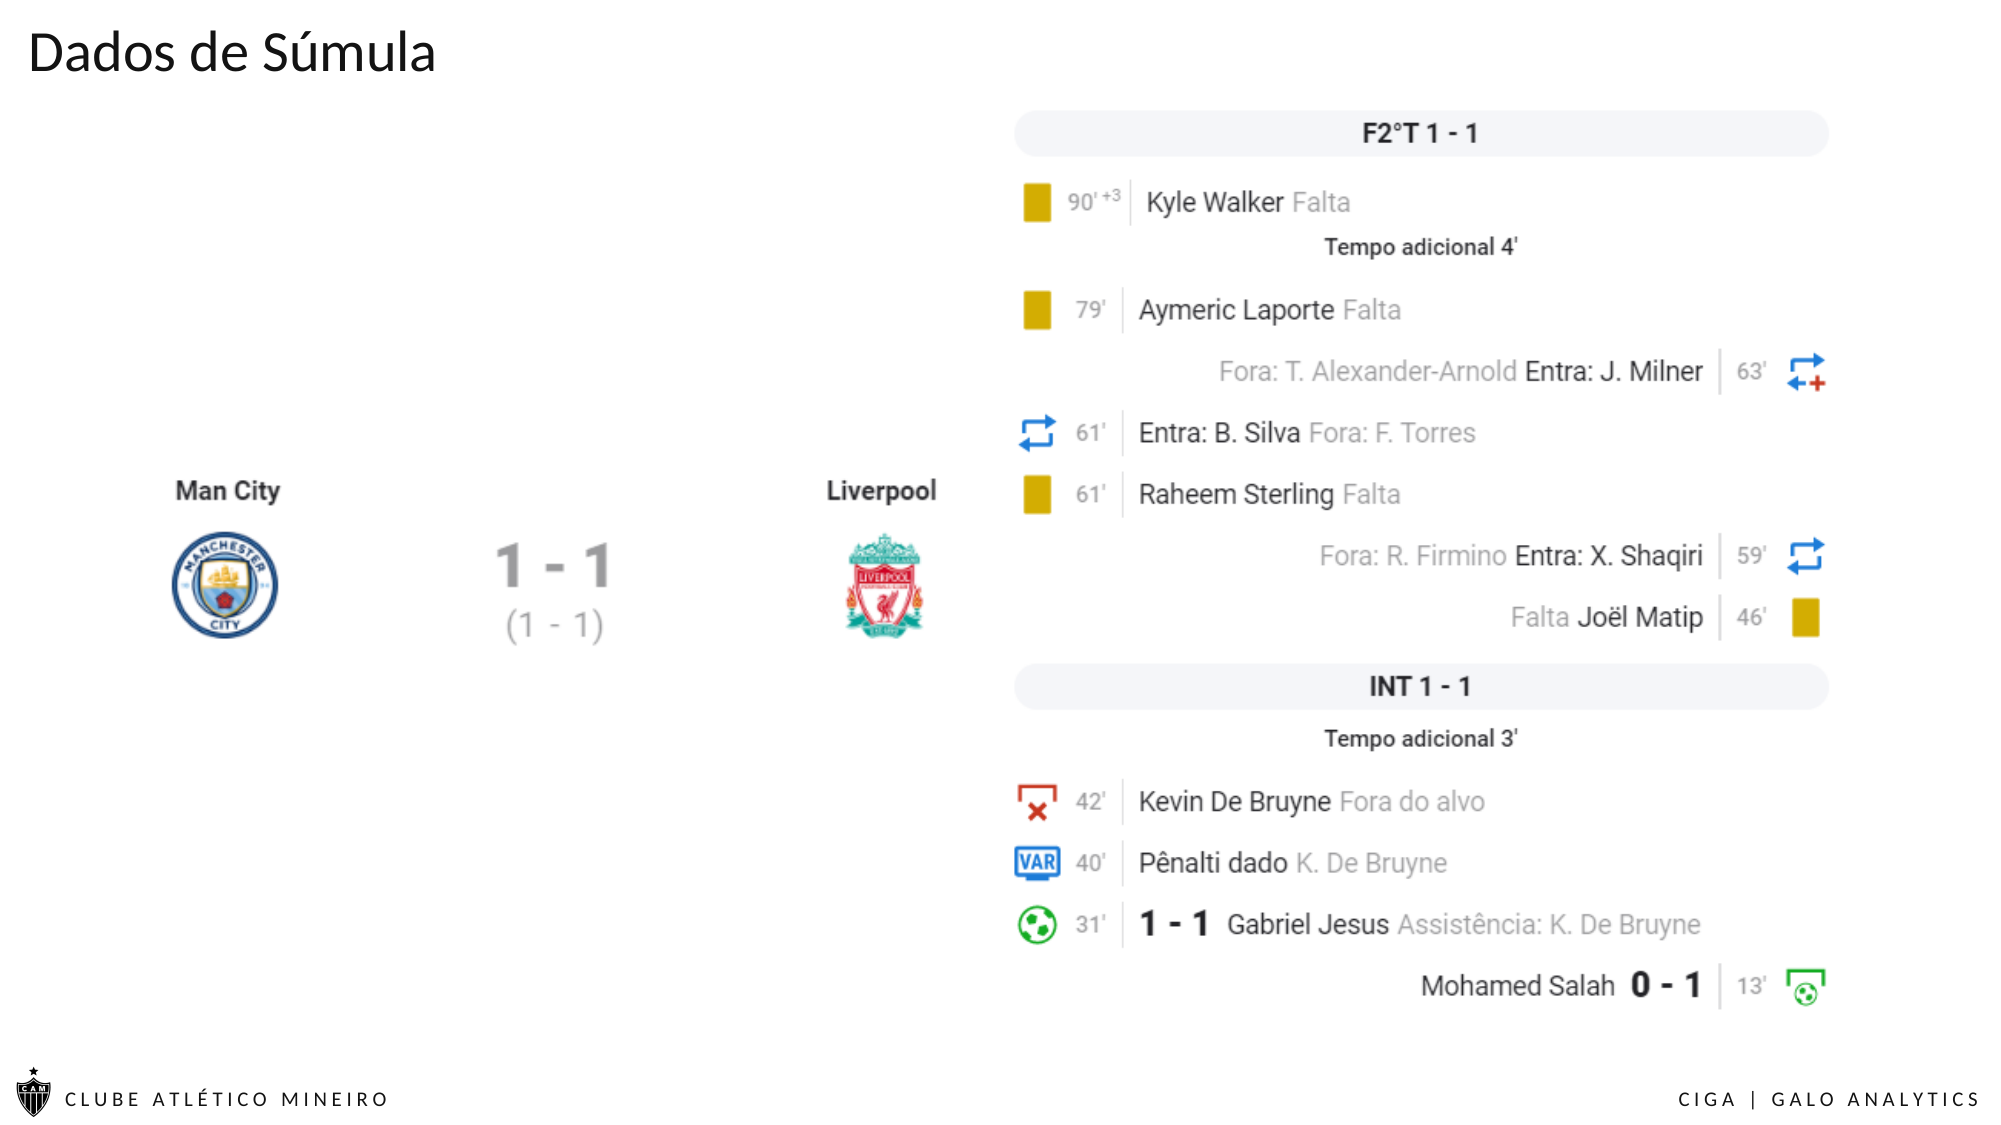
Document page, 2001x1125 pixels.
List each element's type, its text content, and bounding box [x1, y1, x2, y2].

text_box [6, 1065, 1994, 1120]
picture [1007, 100, 1840, 1025]
text_box Dados de Súmula [13, 6, 2000, 91]
picture [160, 463, 943, 662]
